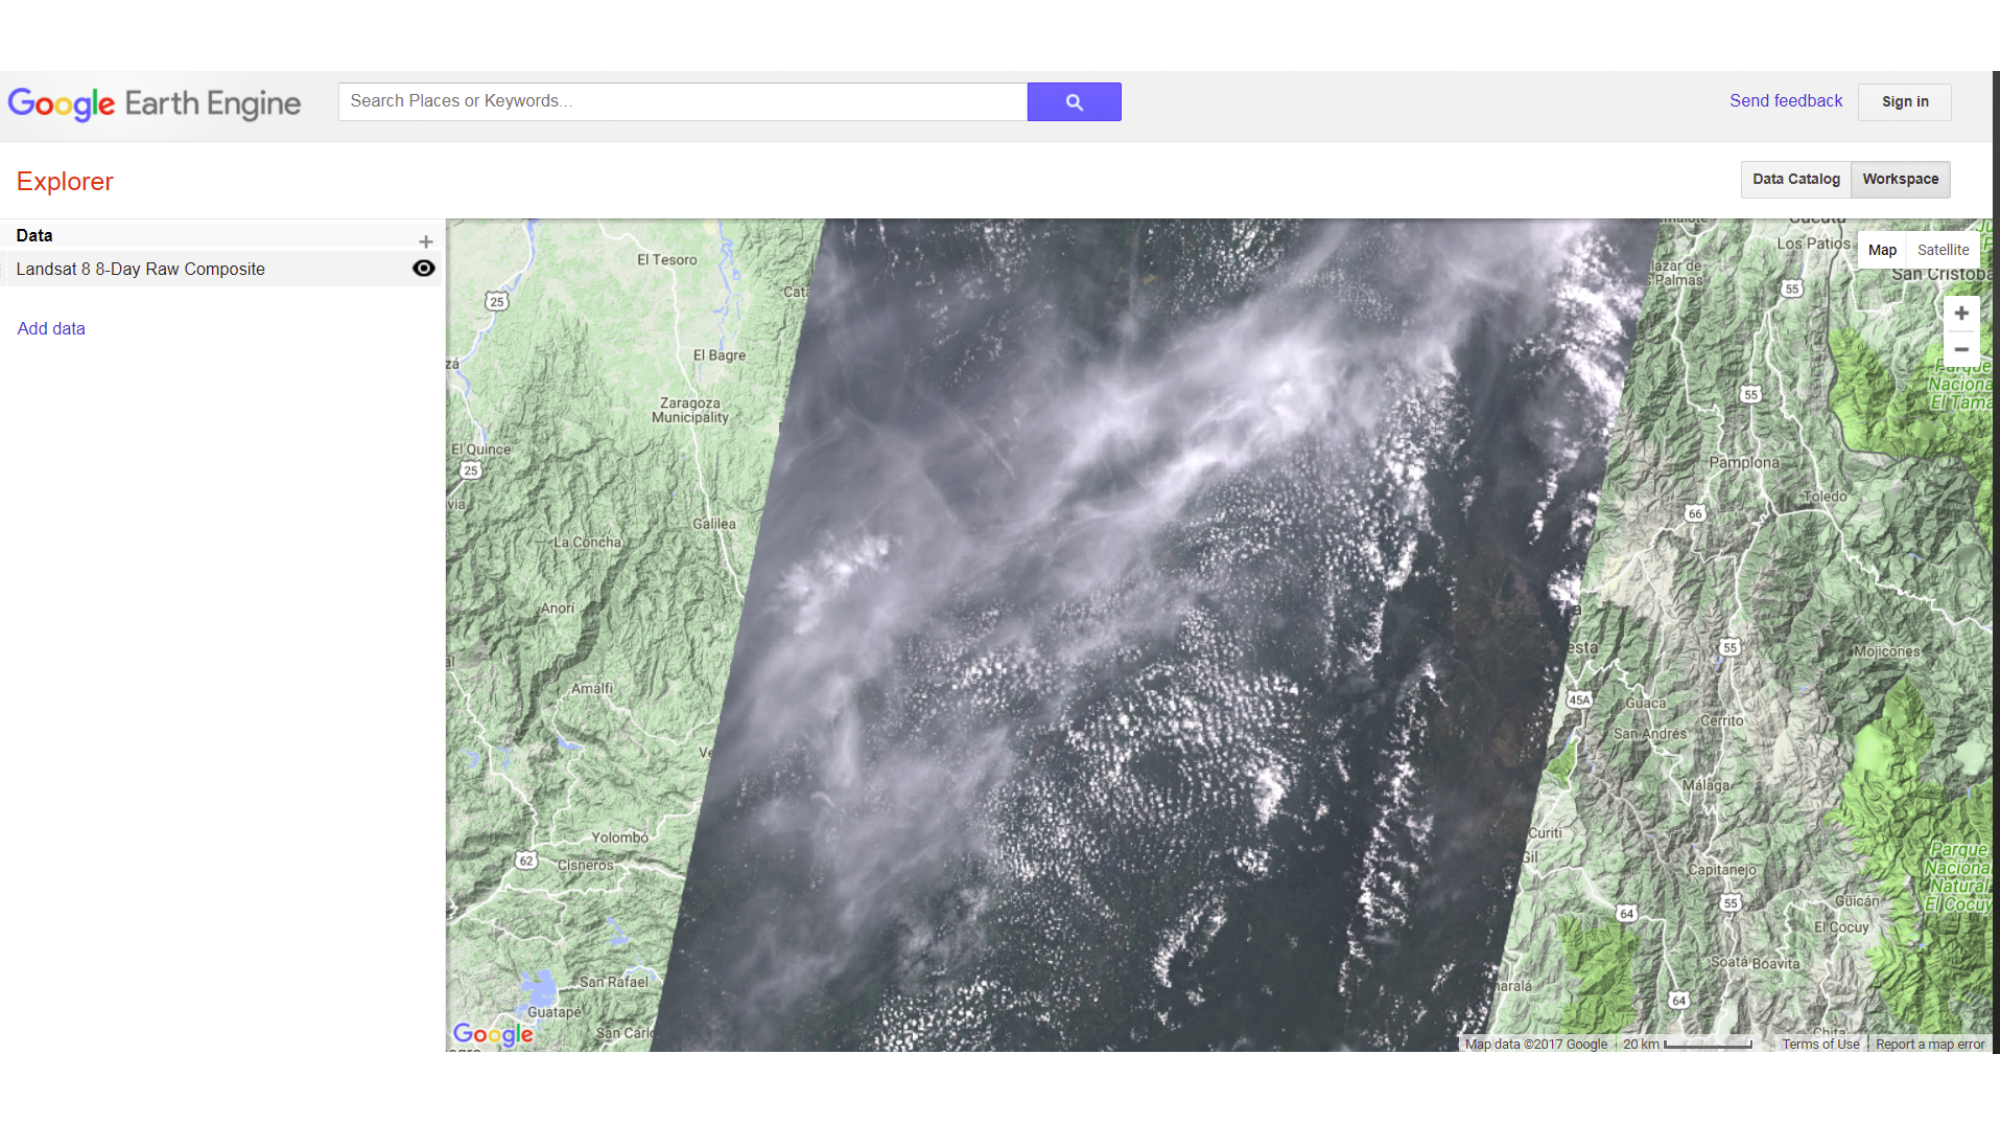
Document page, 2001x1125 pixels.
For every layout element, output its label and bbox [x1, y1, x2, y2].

picture [0, 71, 2000, 1054]
